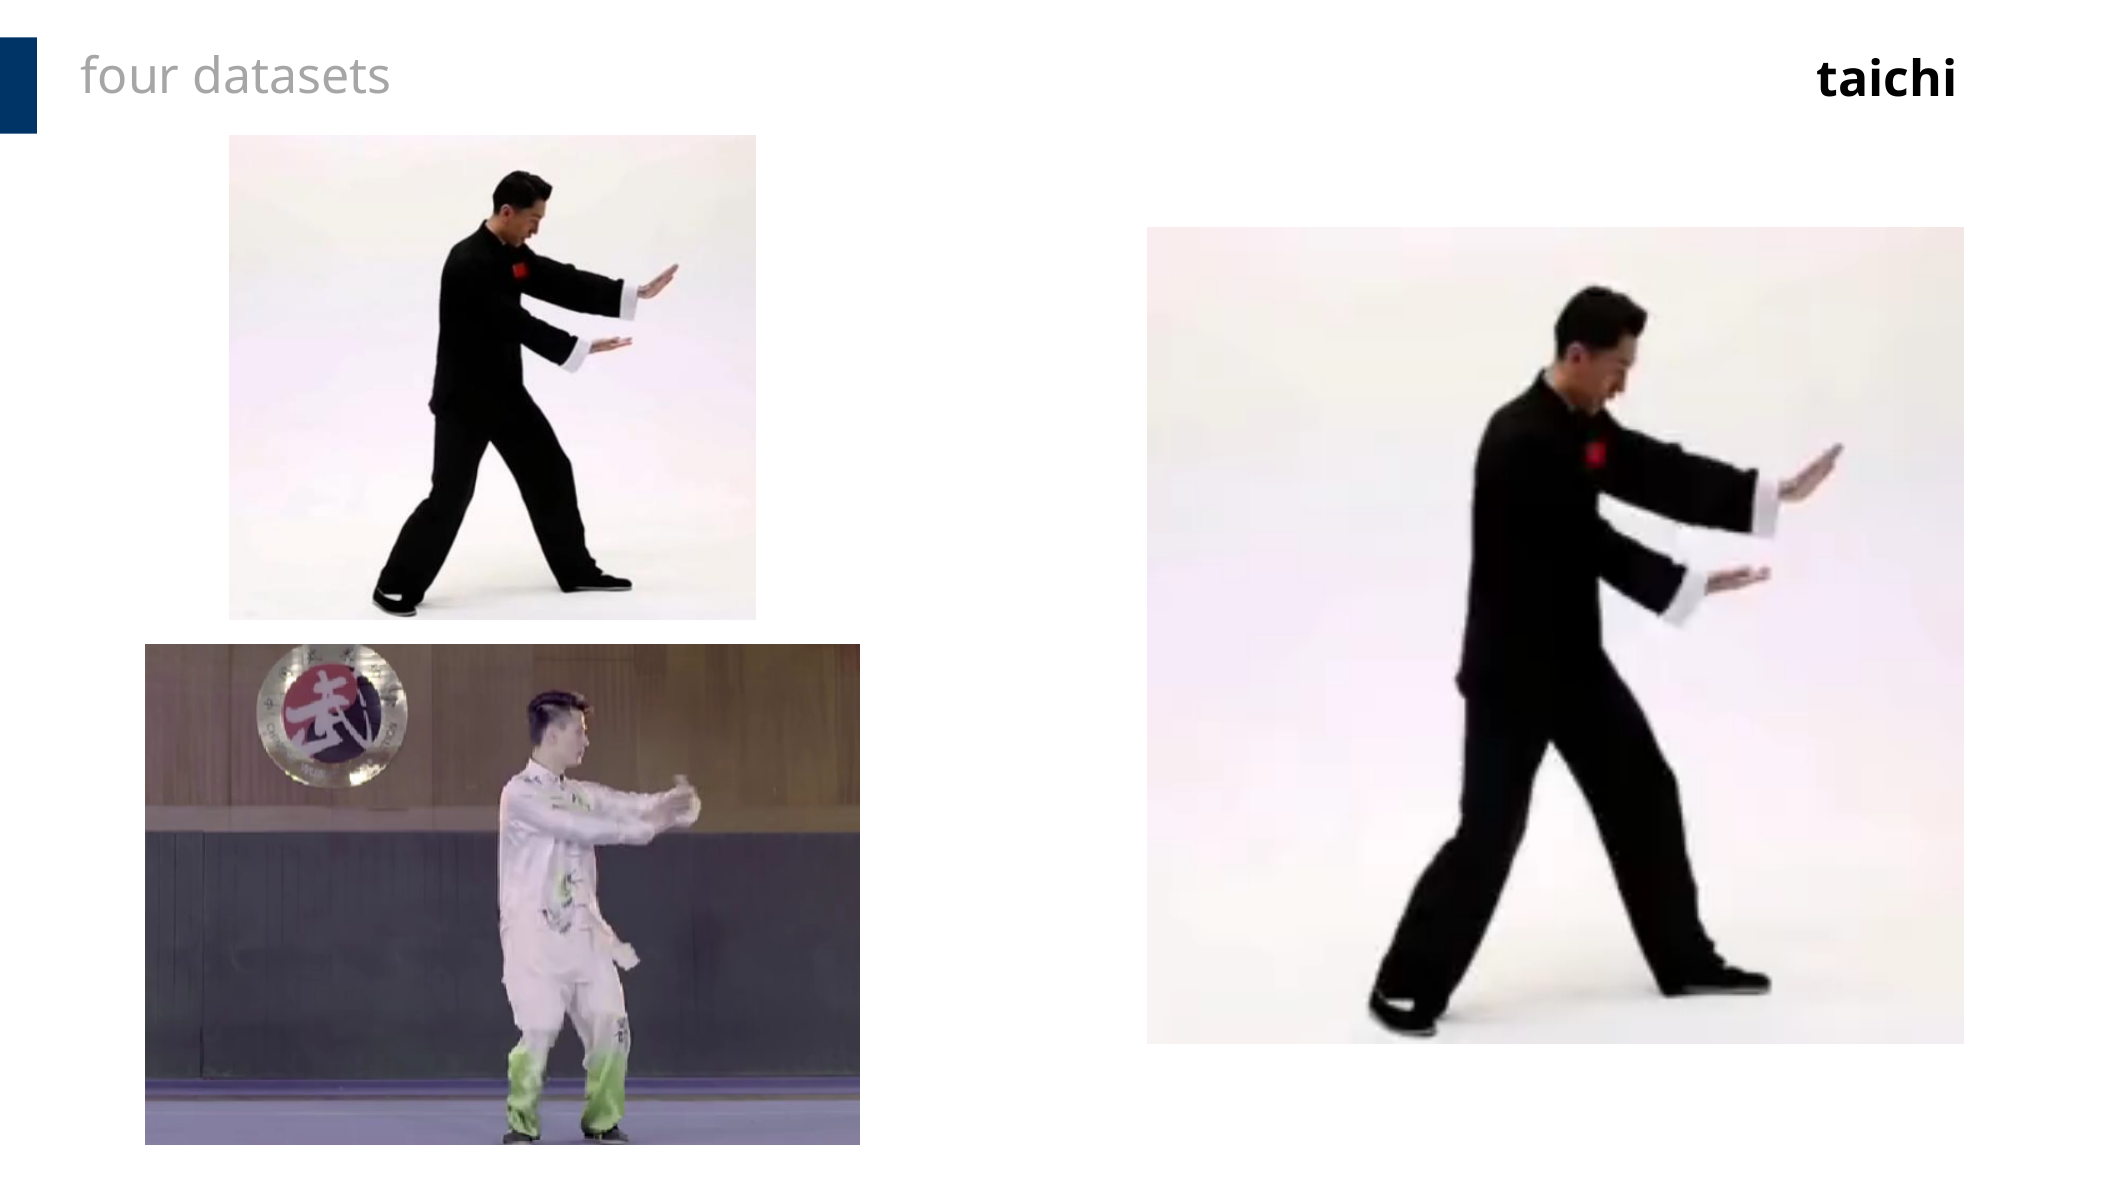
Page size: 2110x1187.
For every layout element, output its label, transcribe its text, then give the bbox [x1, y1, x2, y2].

text_box [0, 36, 38, 135]
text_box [145, 643, 861, 1146]
text_box taichi [1515, 38, 2110, 114]
picture [229, 135, 756, 620]
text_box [1146, 227, 1965, 1045]
text_box four datasets [67, 43, 393, 104]
